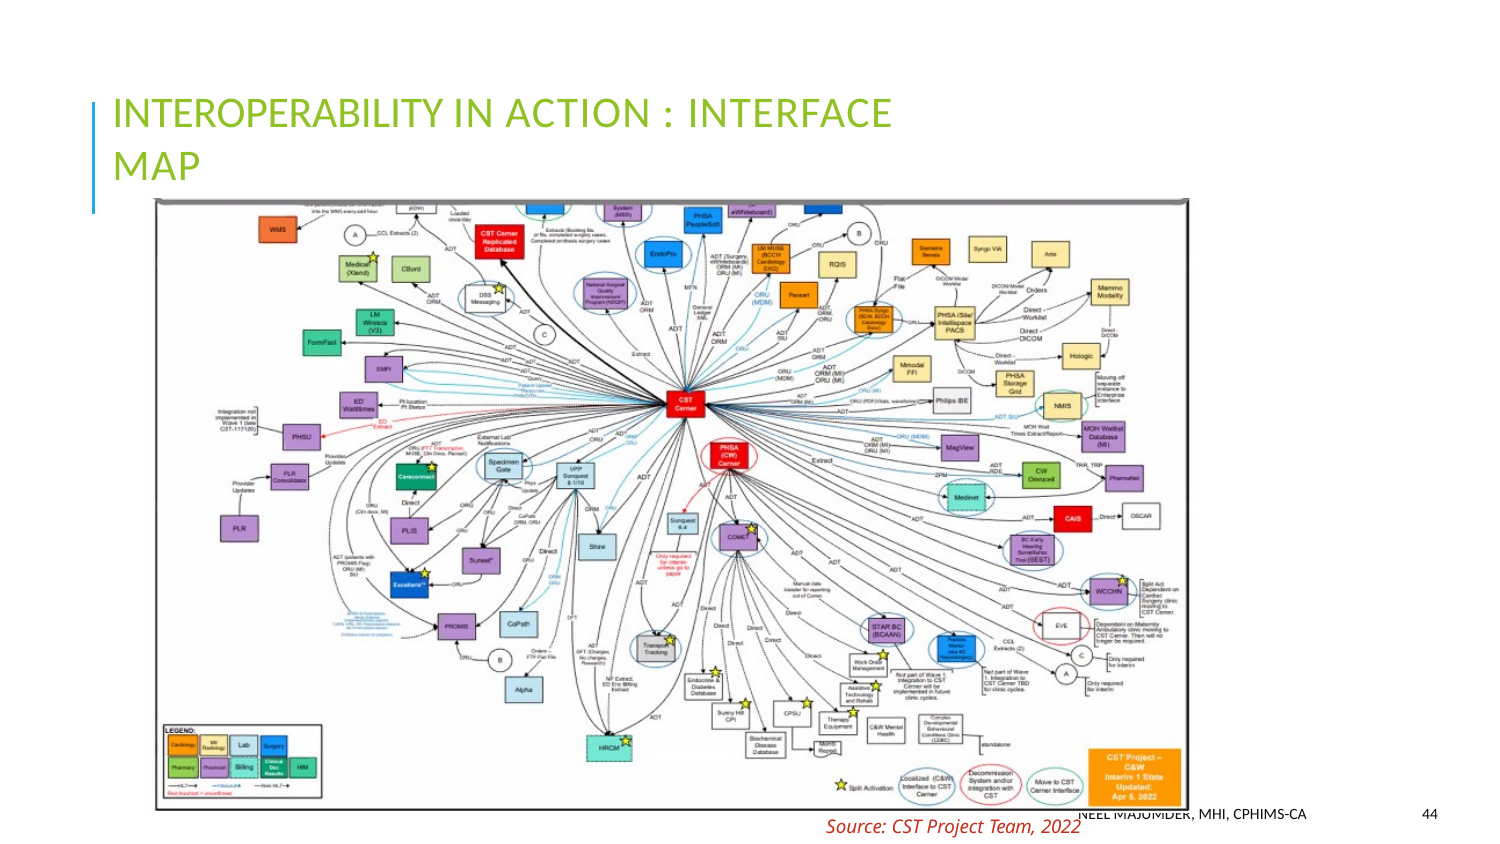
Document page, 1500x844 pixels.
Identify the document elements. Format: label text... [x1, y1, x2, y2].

text_box Source: CST Project Team, 2022 [824, 830, 1097, 838]
slide_number 44 [1333, 796, 1454, 830]
title Interoperability in action : INTERFACE MAP [86, 35, 984, 207]
footer Neel Majumder, MHI, CPHIMS-CA [595, 796, 1322, 830]
picture [143, 198, 1197, 814]
